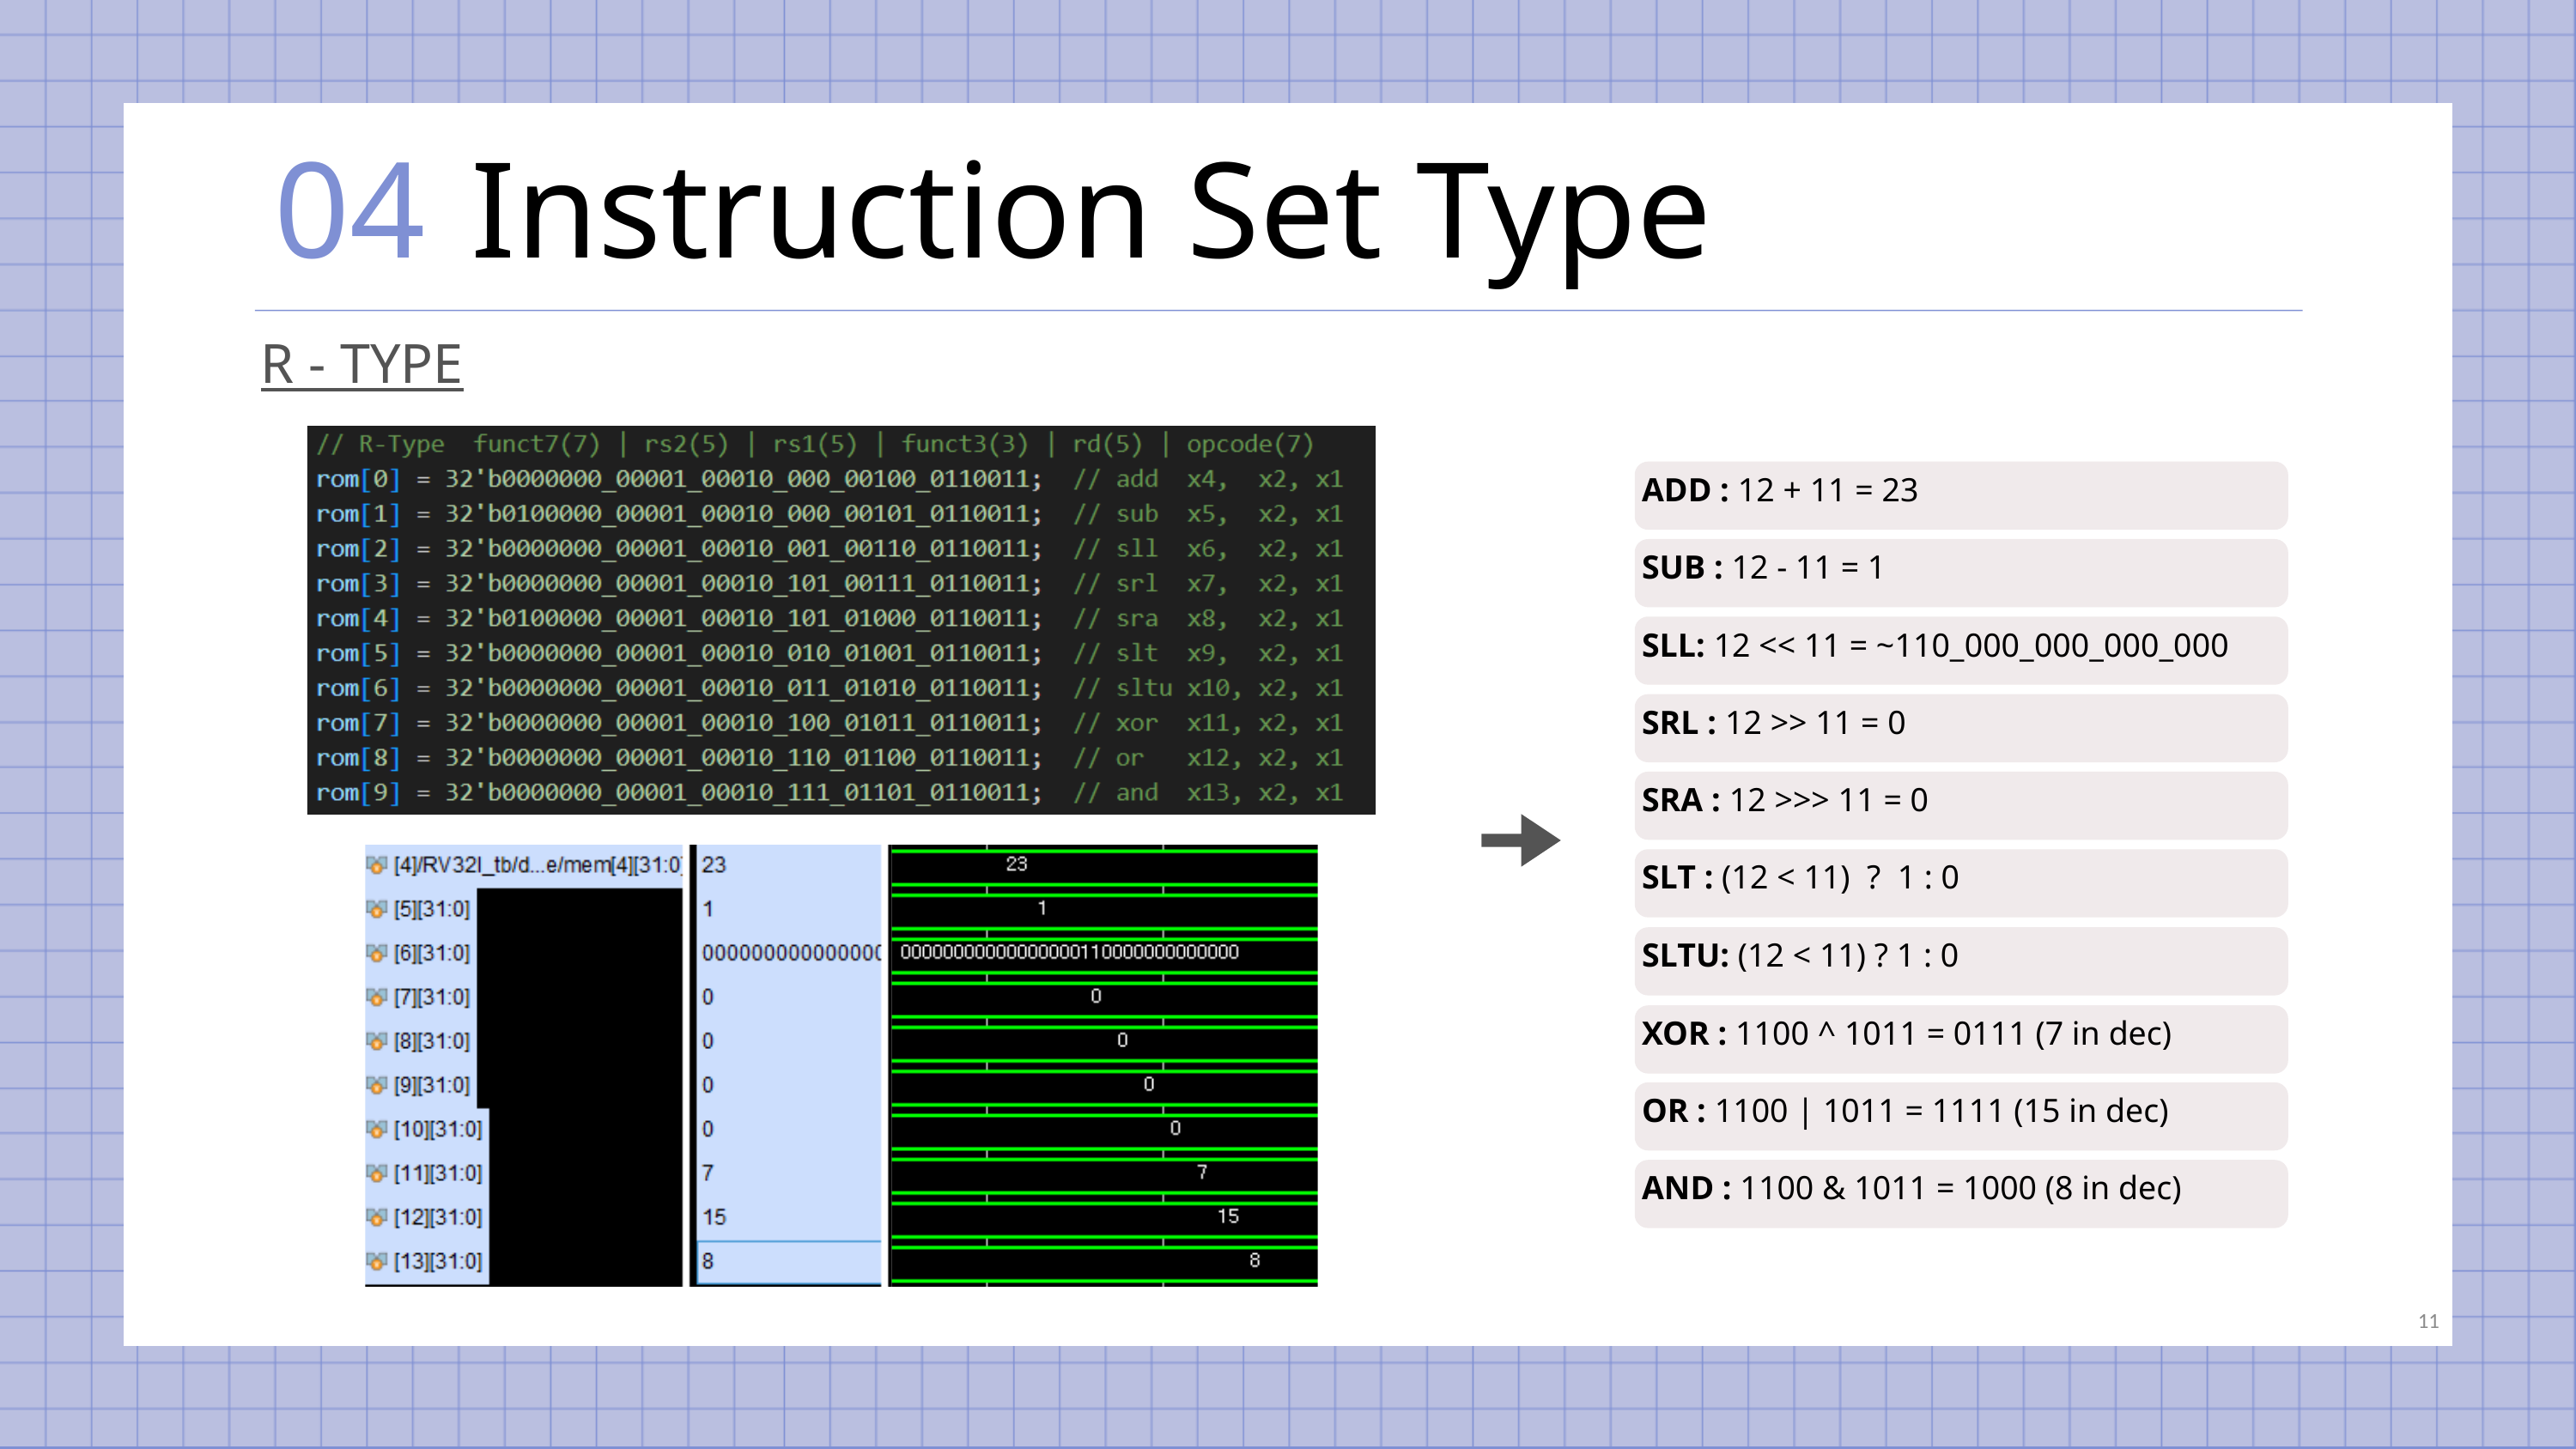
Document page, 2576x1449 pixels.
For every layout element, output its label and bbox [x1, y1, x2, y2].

text_box [1634, 461, 2289, 1228]
text_box [1481, 813, 1561, 867]
text_box [123, 102, 2453, 1346]
text_box [0, 0, 2576, 1446]
text_box [365, 844, 1318, 1287]
